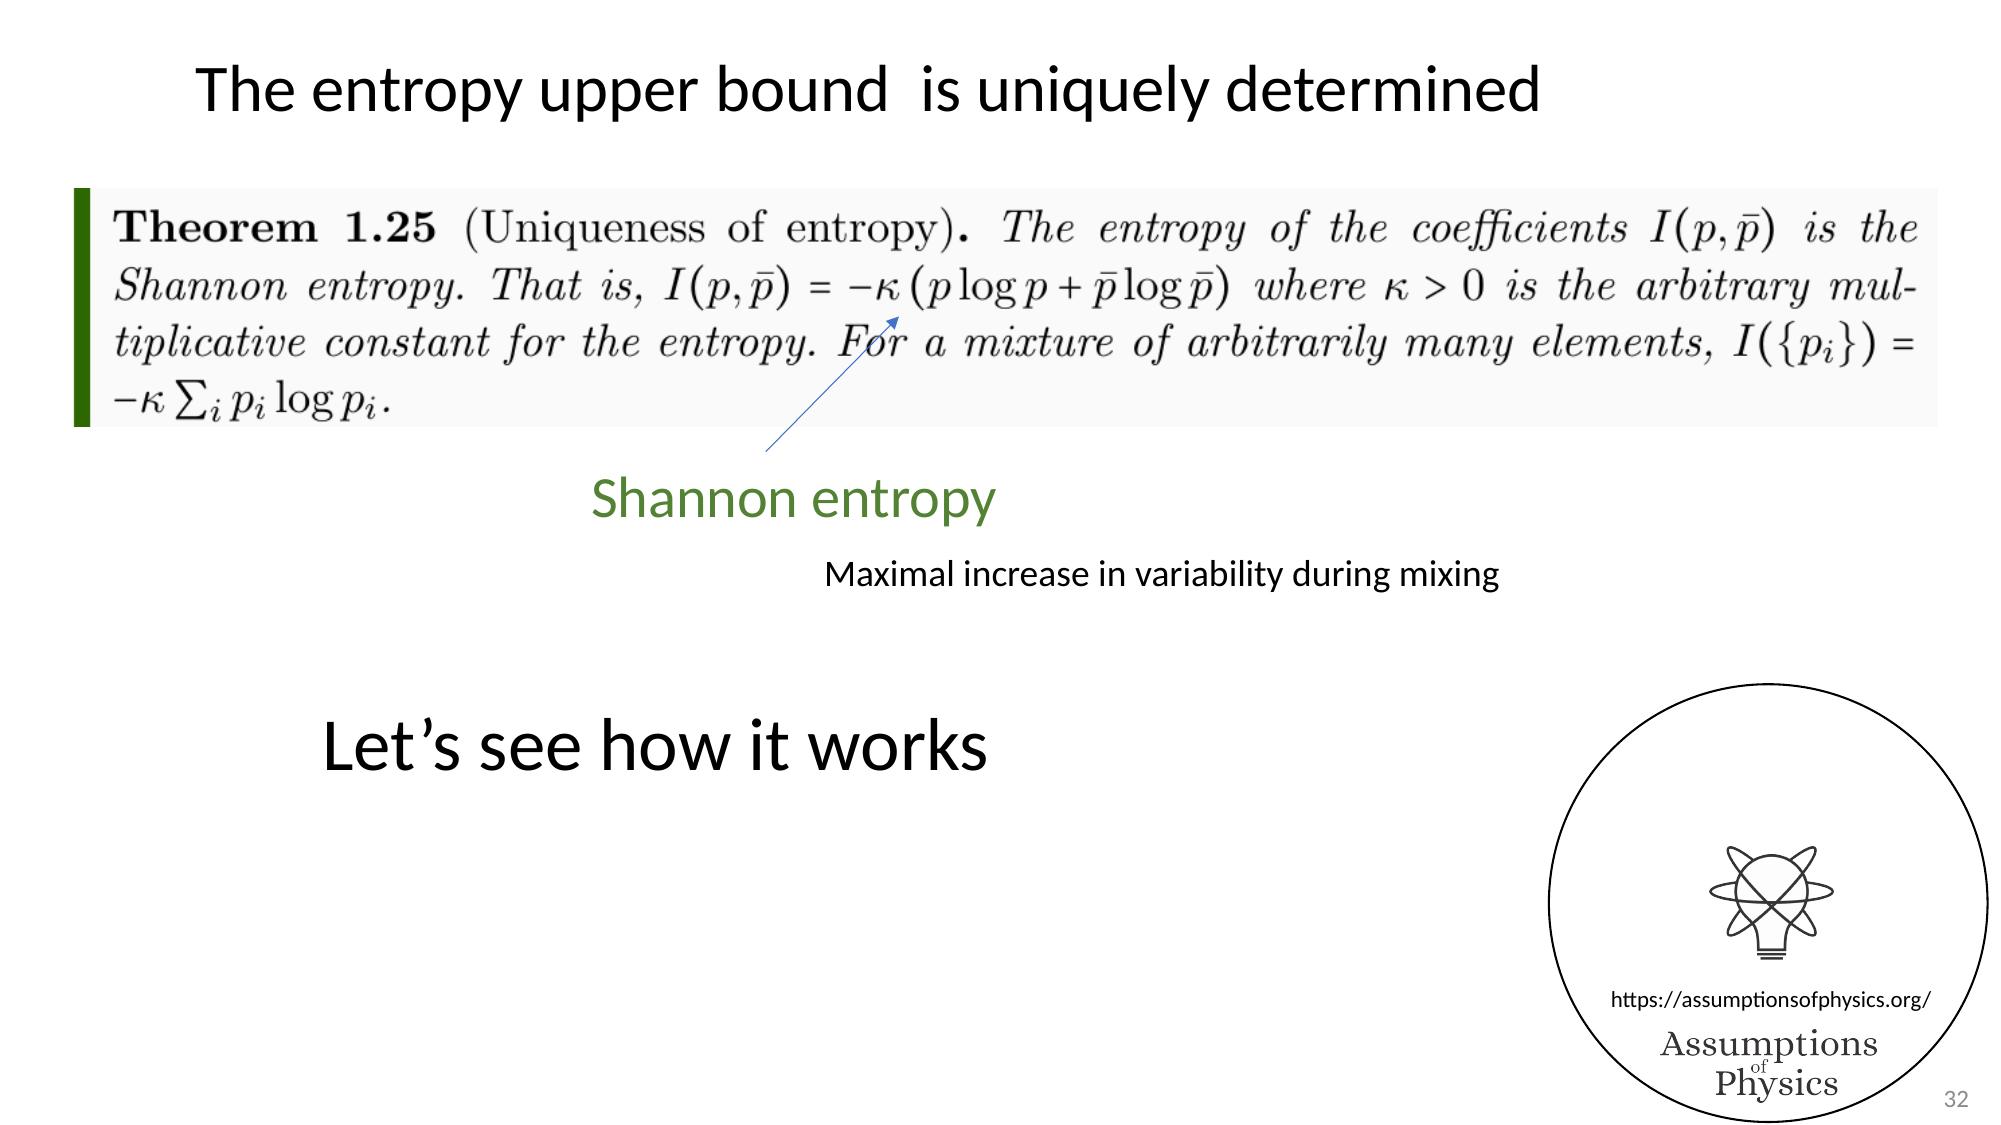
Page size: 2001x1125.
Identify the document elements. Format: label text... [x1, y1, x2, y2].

picture [1660, 1029, 1877, 1103]
slide_number 32 [1893, 1078, 1985, 1116]
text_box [765, 316, 899, 452]
picture [1709, 846, 1834, 960]
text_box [54, 188, 1946, 427]
text_box Shannon entropy [576, 451, 1012, 537]
text_box Maximal increase in variability during mixing [809, 542, 1516, 602]
text_box Let’s see how it works [307, 688, 1005, 794]
